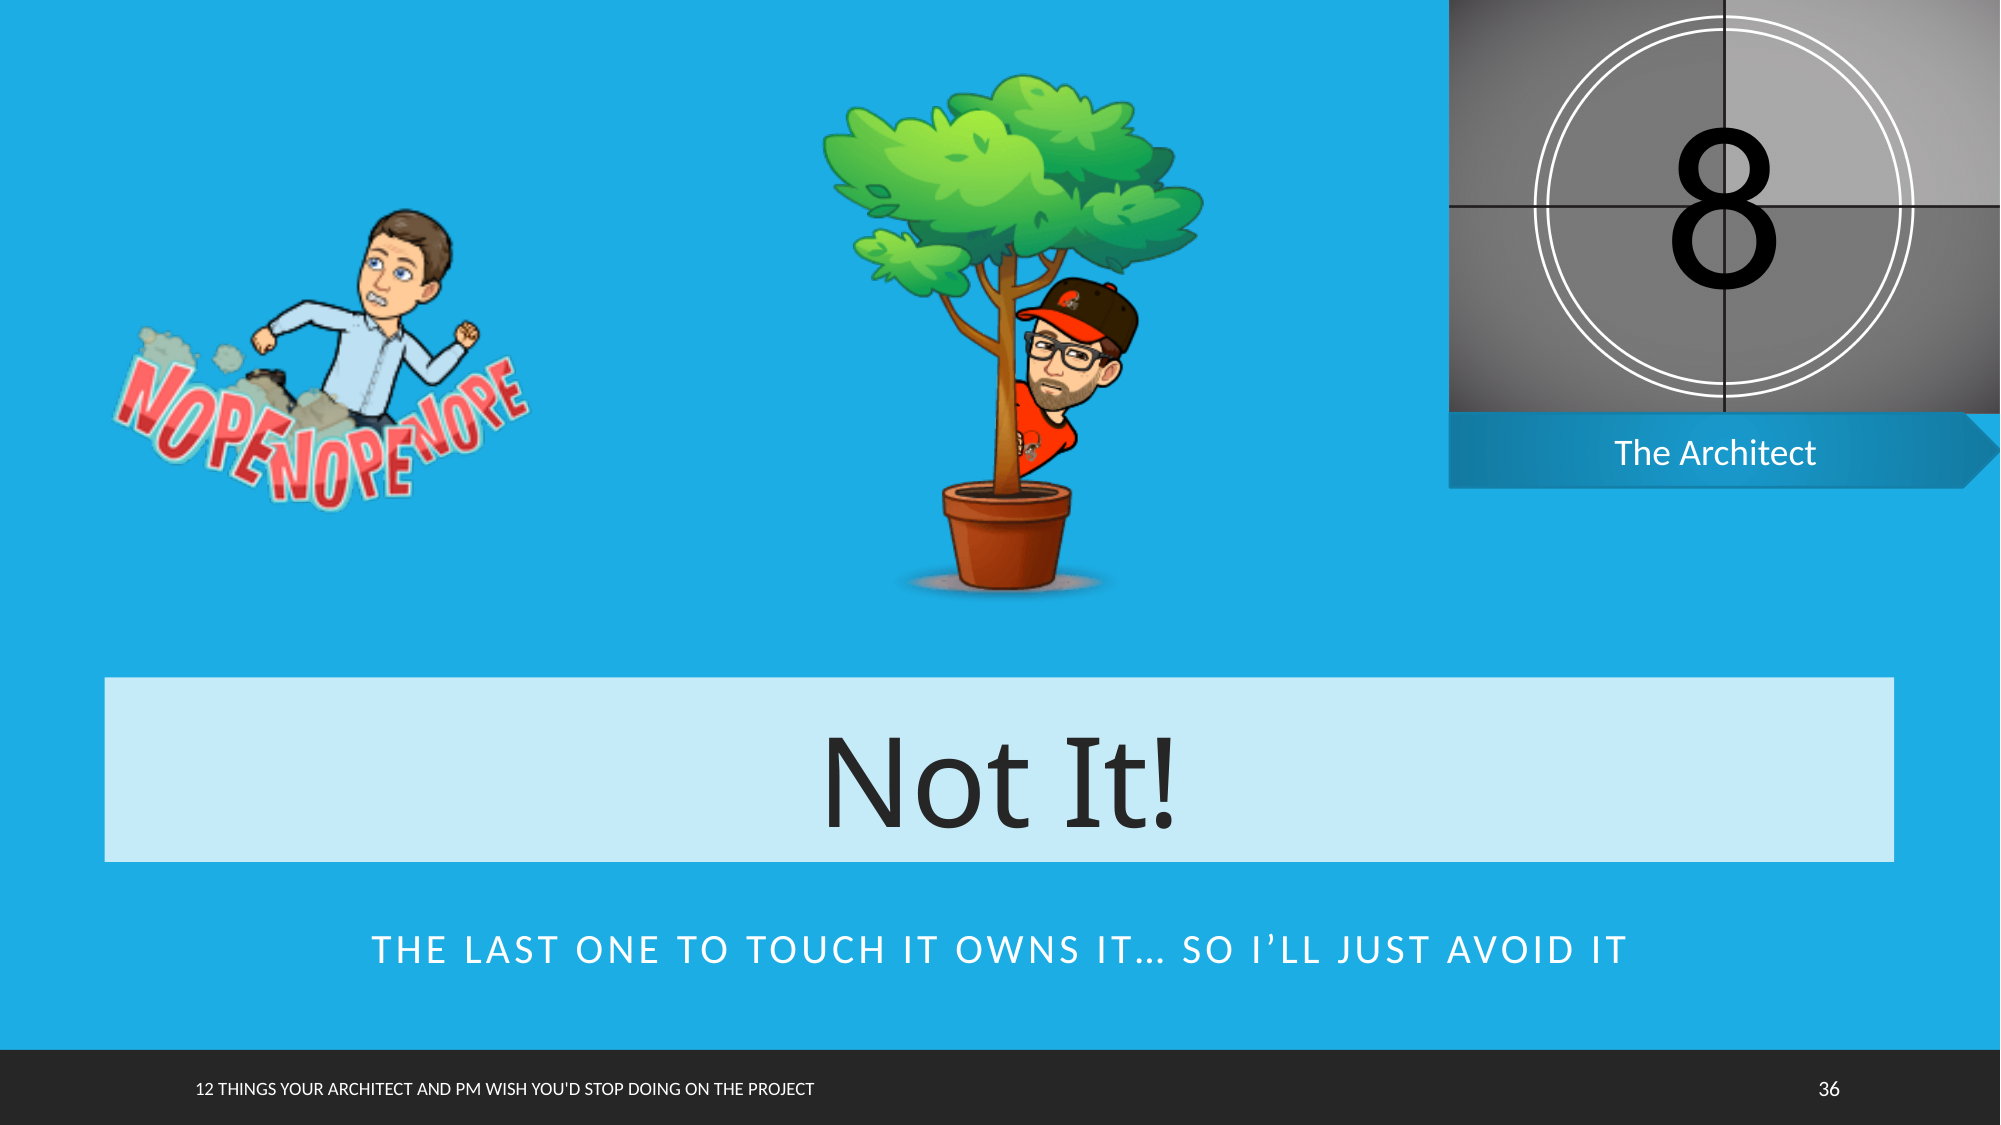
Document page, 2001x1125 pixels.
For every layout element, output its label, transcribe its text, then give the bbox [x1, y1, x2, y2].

title Not It! [104, 677, 1895, 862]
footer 12 things your Architect and PM wish you'd stop doing on the project [180, 1057, 1299, 1118]
picture [1448, 0, 2000, 414]
subtitle The last one to touch it owns it… so I’ll just avoid it [210, 914, 1789, 1029]
text_box The Architect [1448, 420, 2000, 489]
slide_number 36 [1803, 1057, 1932, 1118]
picture [738, 57, 1302, 620]
picture [104, 137, 548, 581]
